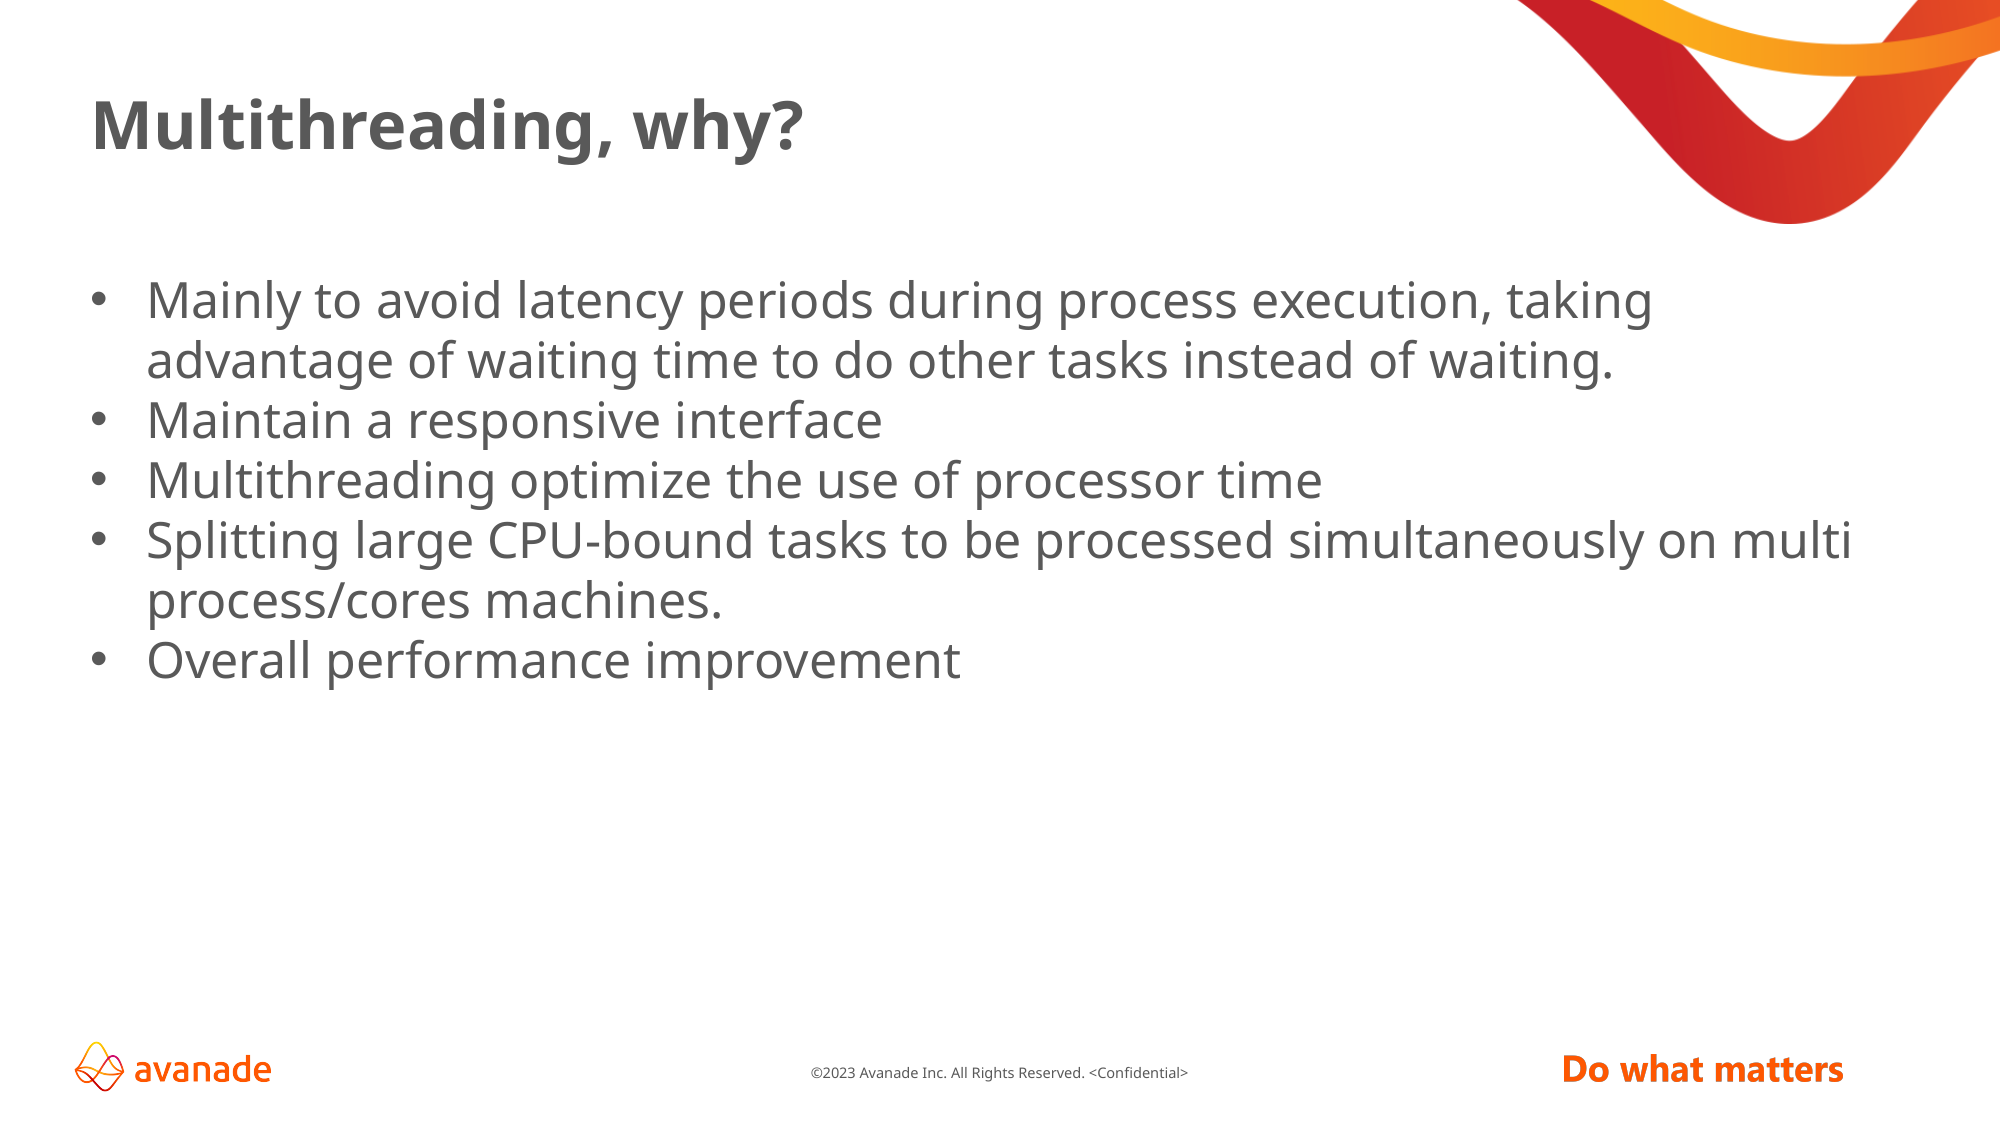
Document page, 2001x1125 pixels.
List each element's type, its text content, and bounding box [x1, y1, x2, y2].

picture [1483, 0, 2000, 224]
list Mainly to avoid latency periods during process execution, taking advantage of waiting time to do other tasks instead of waiting. Maintain a responsive interface Multithreading optimize the use of processor time Splitting large CPU-bound tasks to be processed simultaneously on multi process/cores machines. Overall performance improvement [75, 261, 1913, 951]
title Multithreading, why? [75, 75, 1913, 175]
picture [54, 1021, 300, 1112]
picture [1564, 1054, 1843, 1082]
